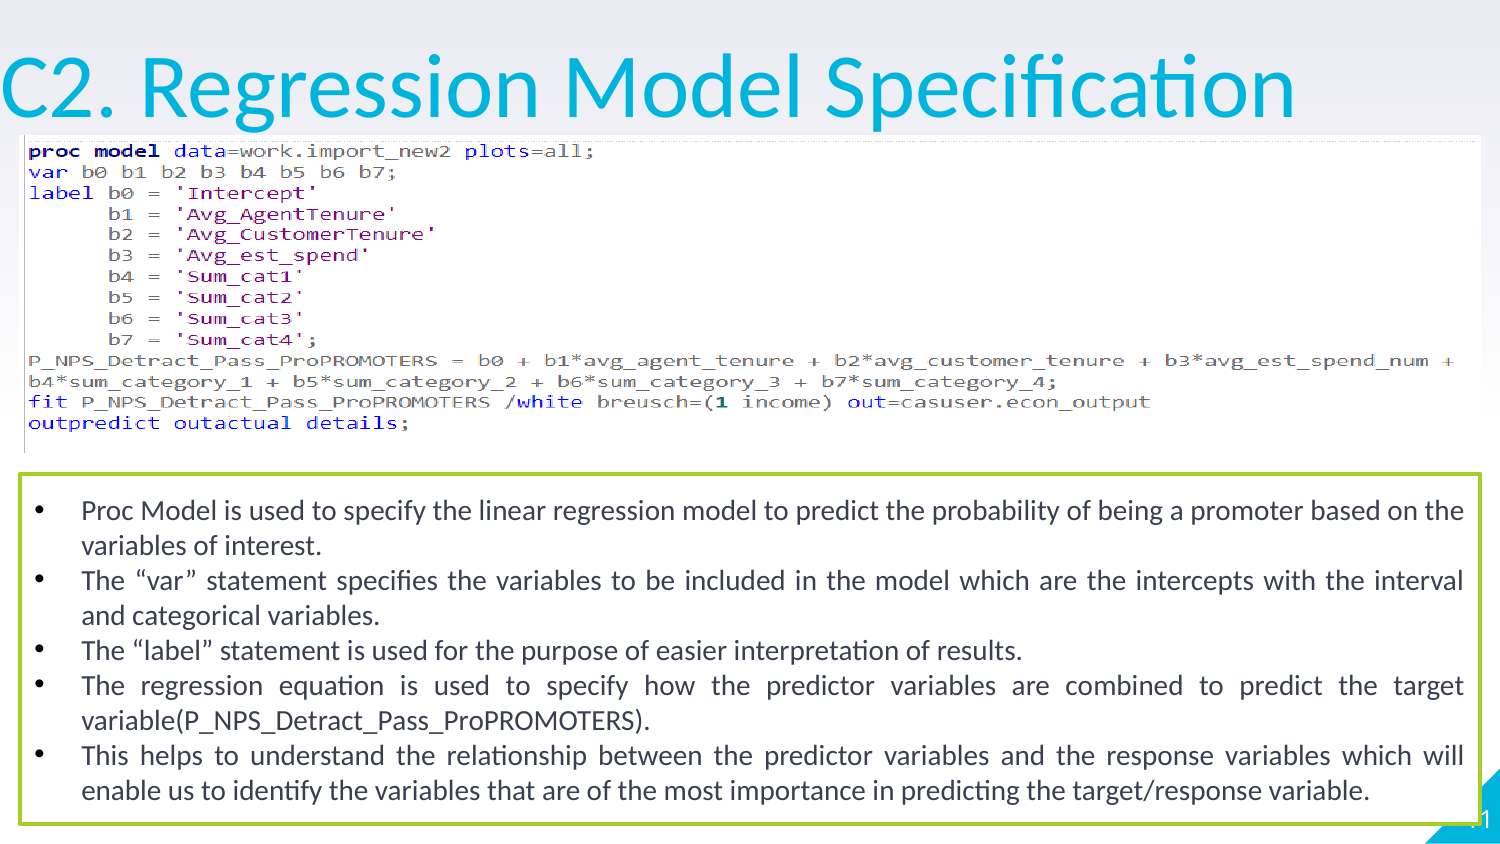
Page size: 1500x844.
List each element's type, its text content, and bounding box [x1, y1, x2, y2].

title C2. Regression Model Specification [0, 6, 1481, 136]
picture [19, 135, 1481, 453]
text_box Proc Model is used to specify the linear regression model to predict the probability of being a promoter based on the variables of interest. The “var” statement specifies the variables to be included in the model which are the intercepts with the interval and categorical variables. The “label” statement is used for the purpose of easier interpretation of results. The regression equation is used to specify how the predictor variables are combined to predict the target variable(P_NPS_Detract_Pass_ProPROMOTERS). This helps to understand the relationship between the predictor variables and the response variables which will enable us to identify the variables that are of the most importance in predicting the target/response variable. [18, 472, 1482, 826]
slide_number 11 [1418, 760, 1494, 838]
